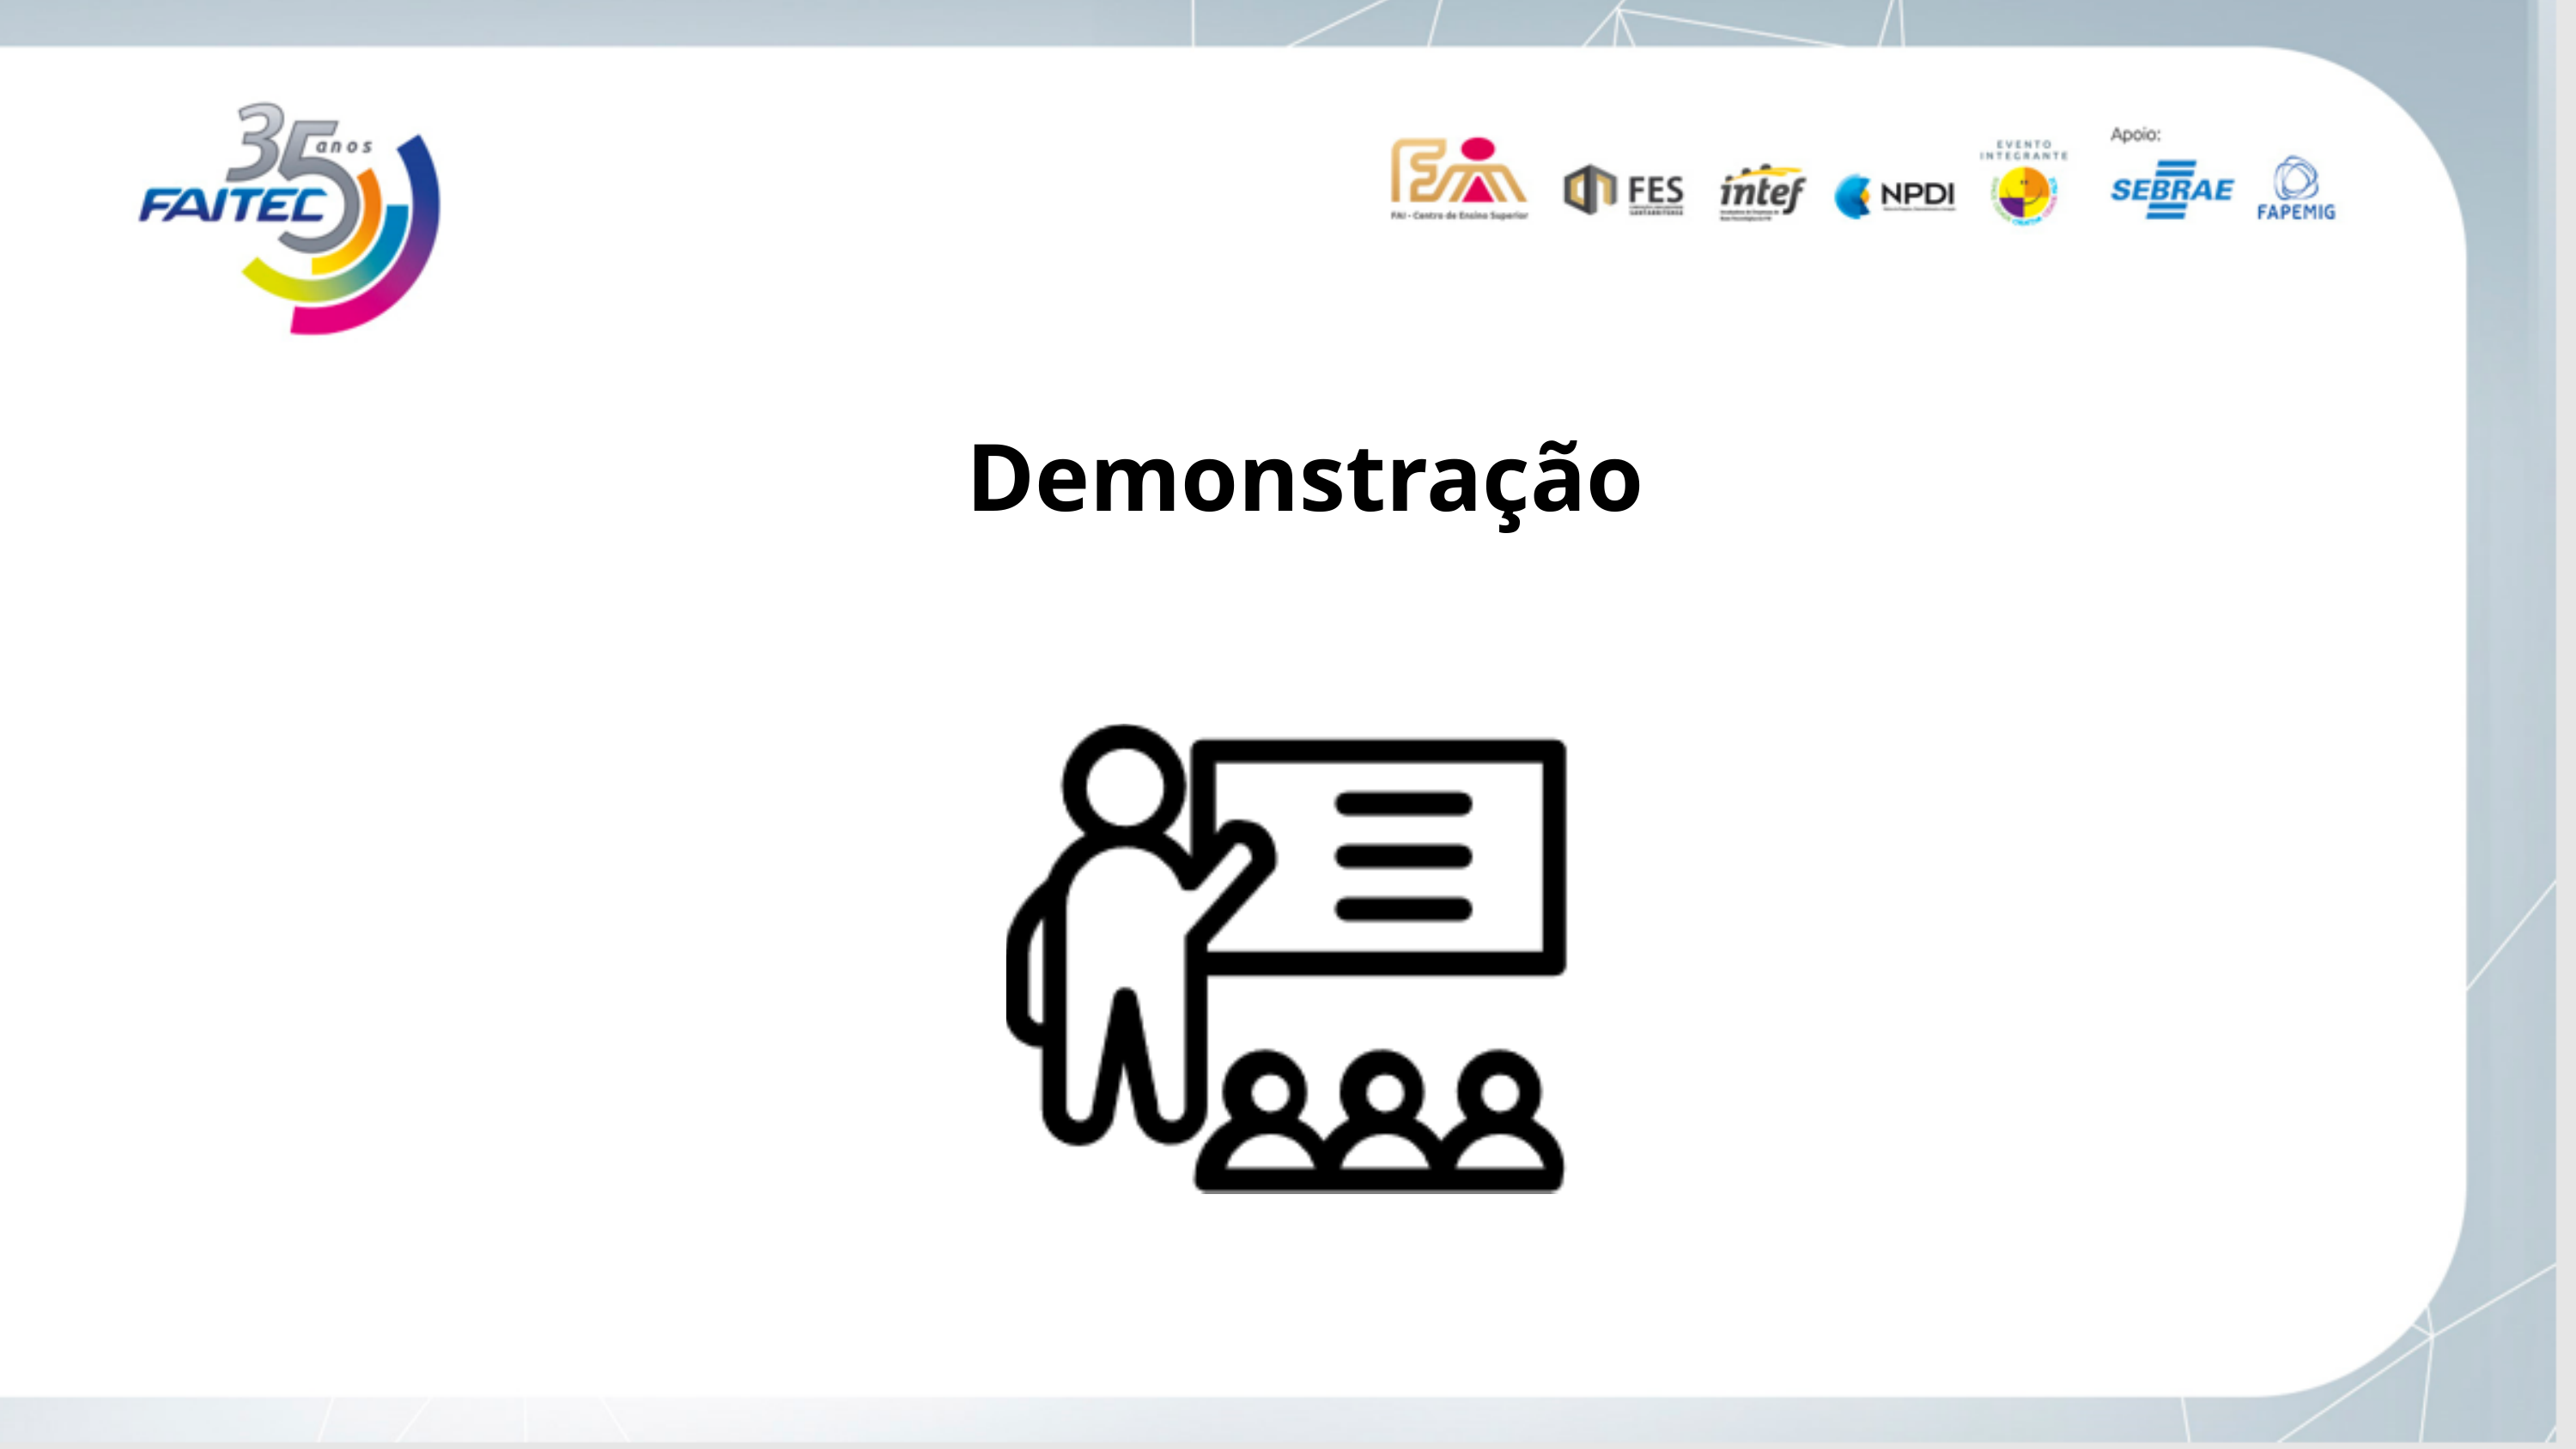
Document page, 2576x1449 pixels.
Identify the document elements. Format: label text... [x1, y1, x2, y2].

text_box Demonstração [947, 399, 1664, 530]
text_box [1005, 724, 1571, 1194]
text_box [0, 0, 2576, 1449]
